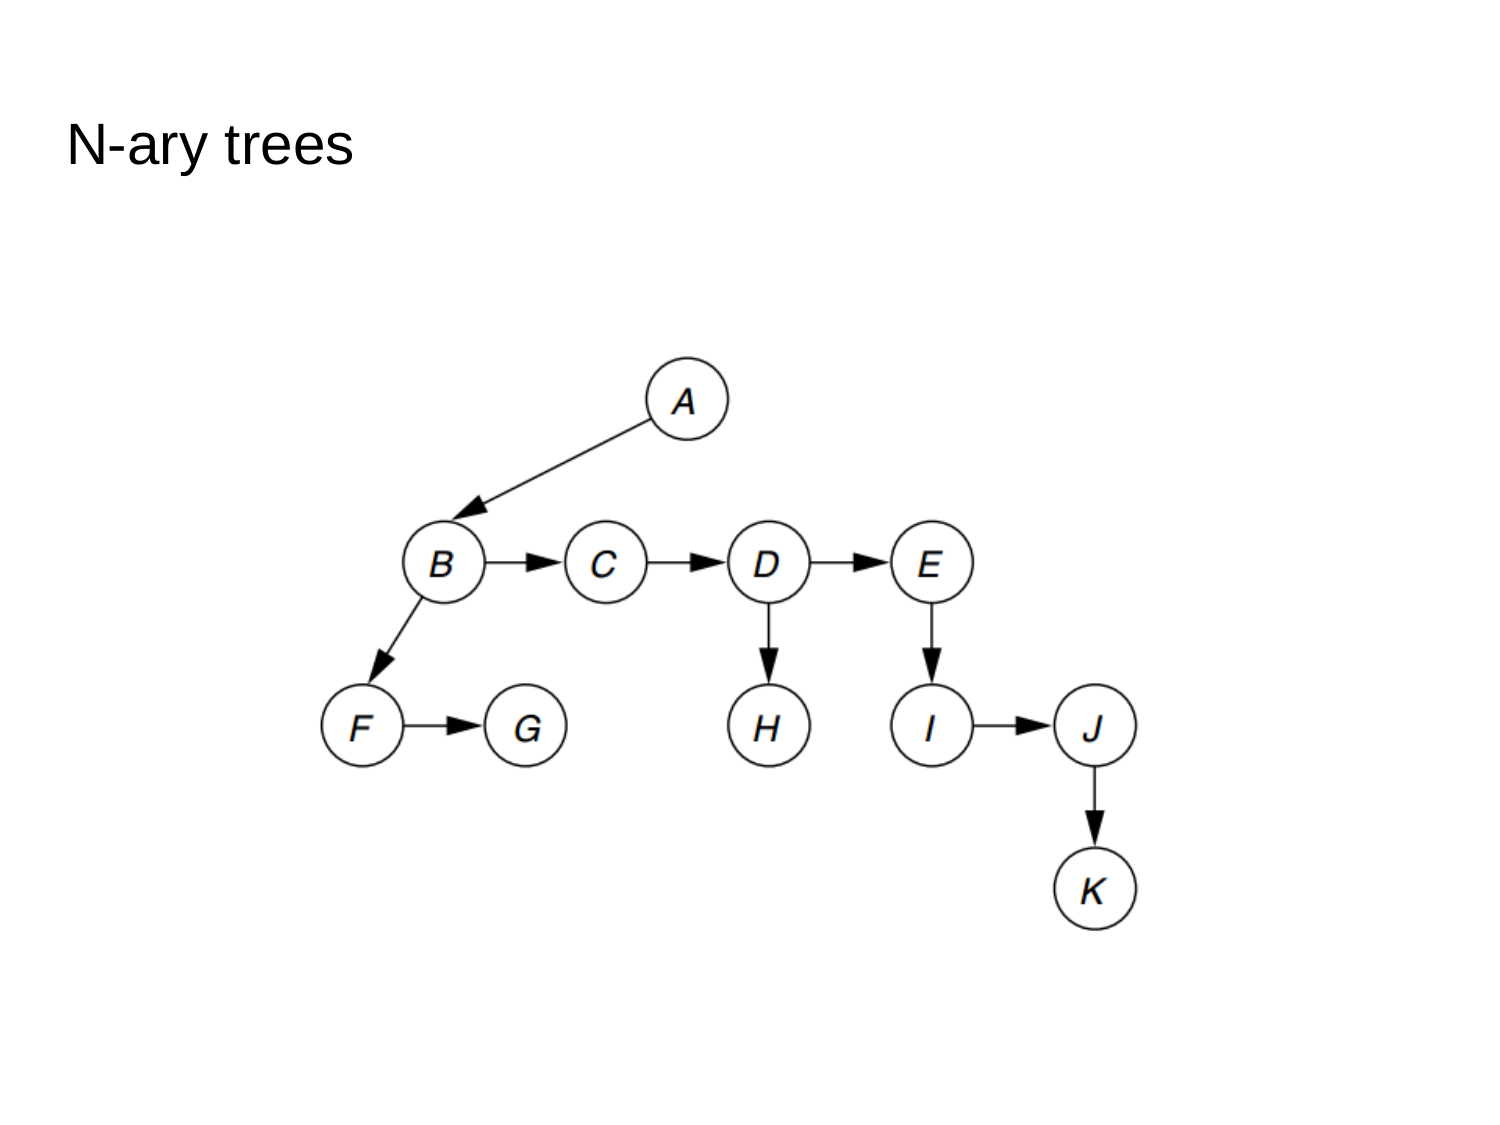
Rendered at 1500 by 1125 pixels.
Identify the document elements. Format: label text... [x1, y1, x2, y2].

title N-ary trees [51, 97, 1449, 223]
picture [284, 330, 1216, 942]
